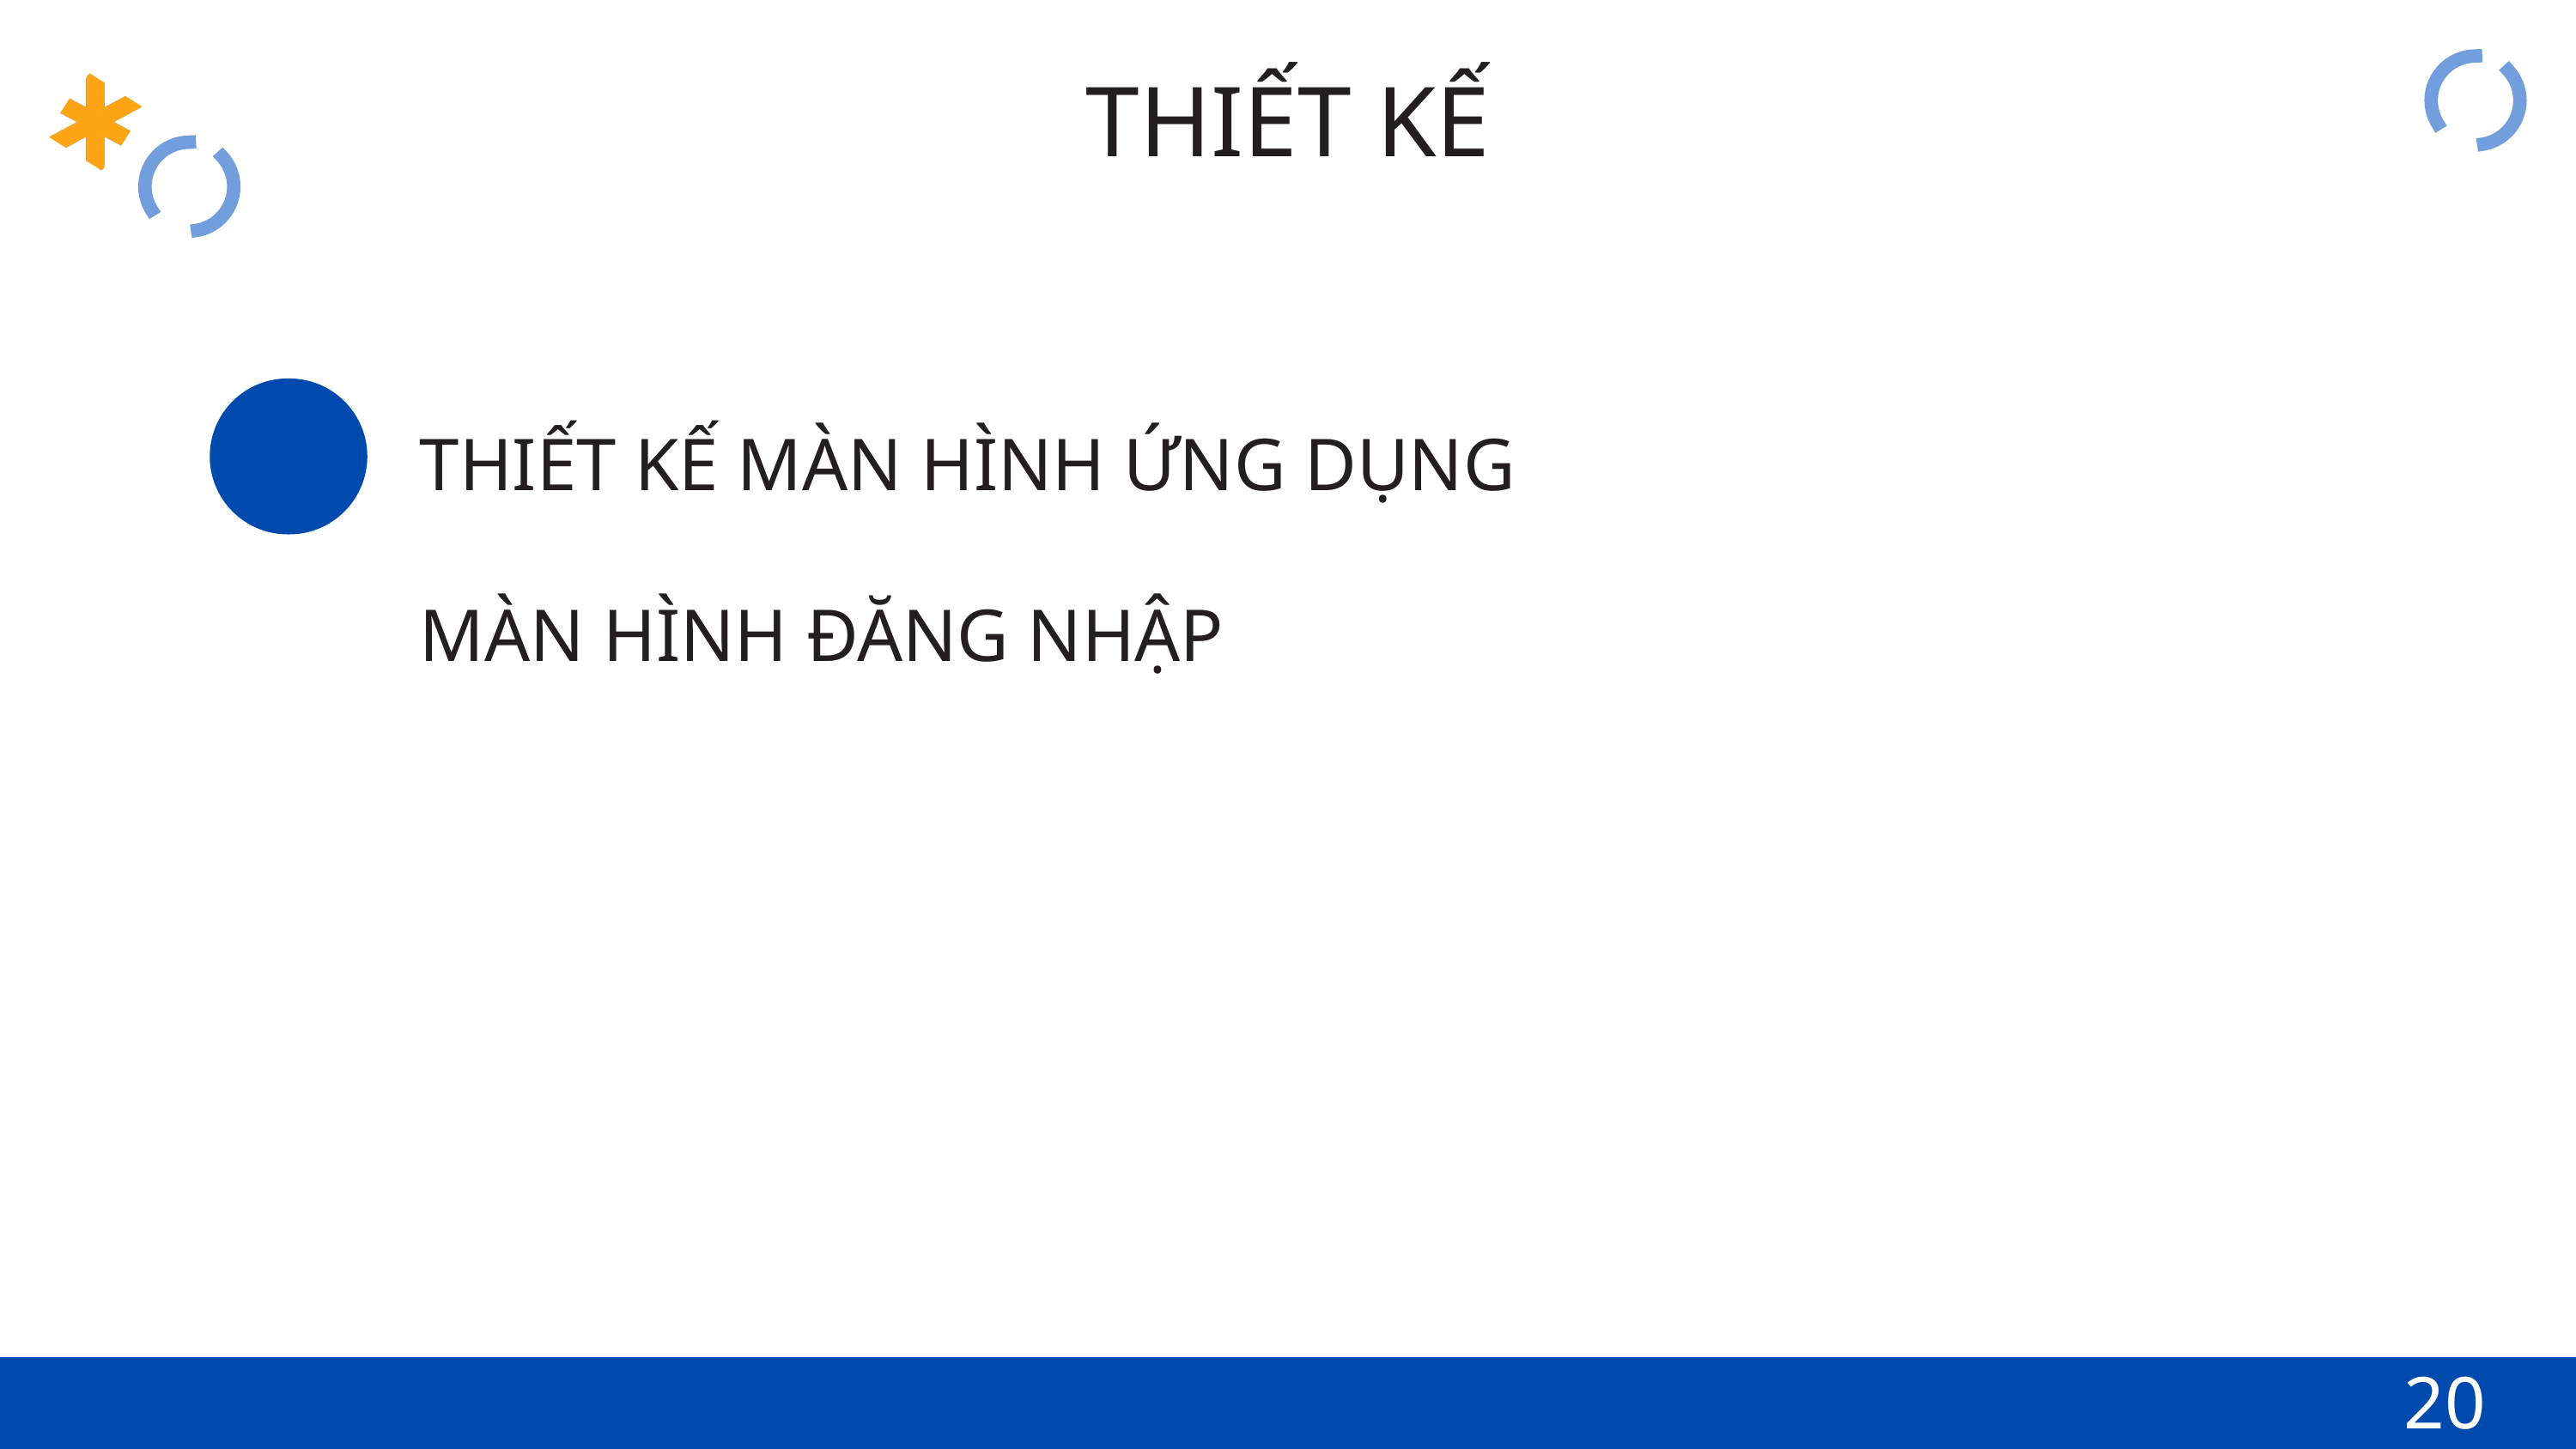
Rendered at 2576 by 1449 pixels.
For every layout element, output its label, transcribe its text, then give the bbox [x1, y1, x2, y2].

text_box [46, 71, 145, 173]
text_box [144, 142, 234, 232]
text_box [209, 378, 368, 535]
text_box THIẾT KẾ [204, 41, 2372, 177]
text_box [2431, 55, 2521, 145]
text_box MÀN HÌNH ĐĂNG NHẬP [419, 574, 1680, 676]
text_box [0, 1357, 2576, 1449]
text_box THIẾT KẾ MÀN HÌNH ỨNG DỤNG [419, 404, 1680, 505]
